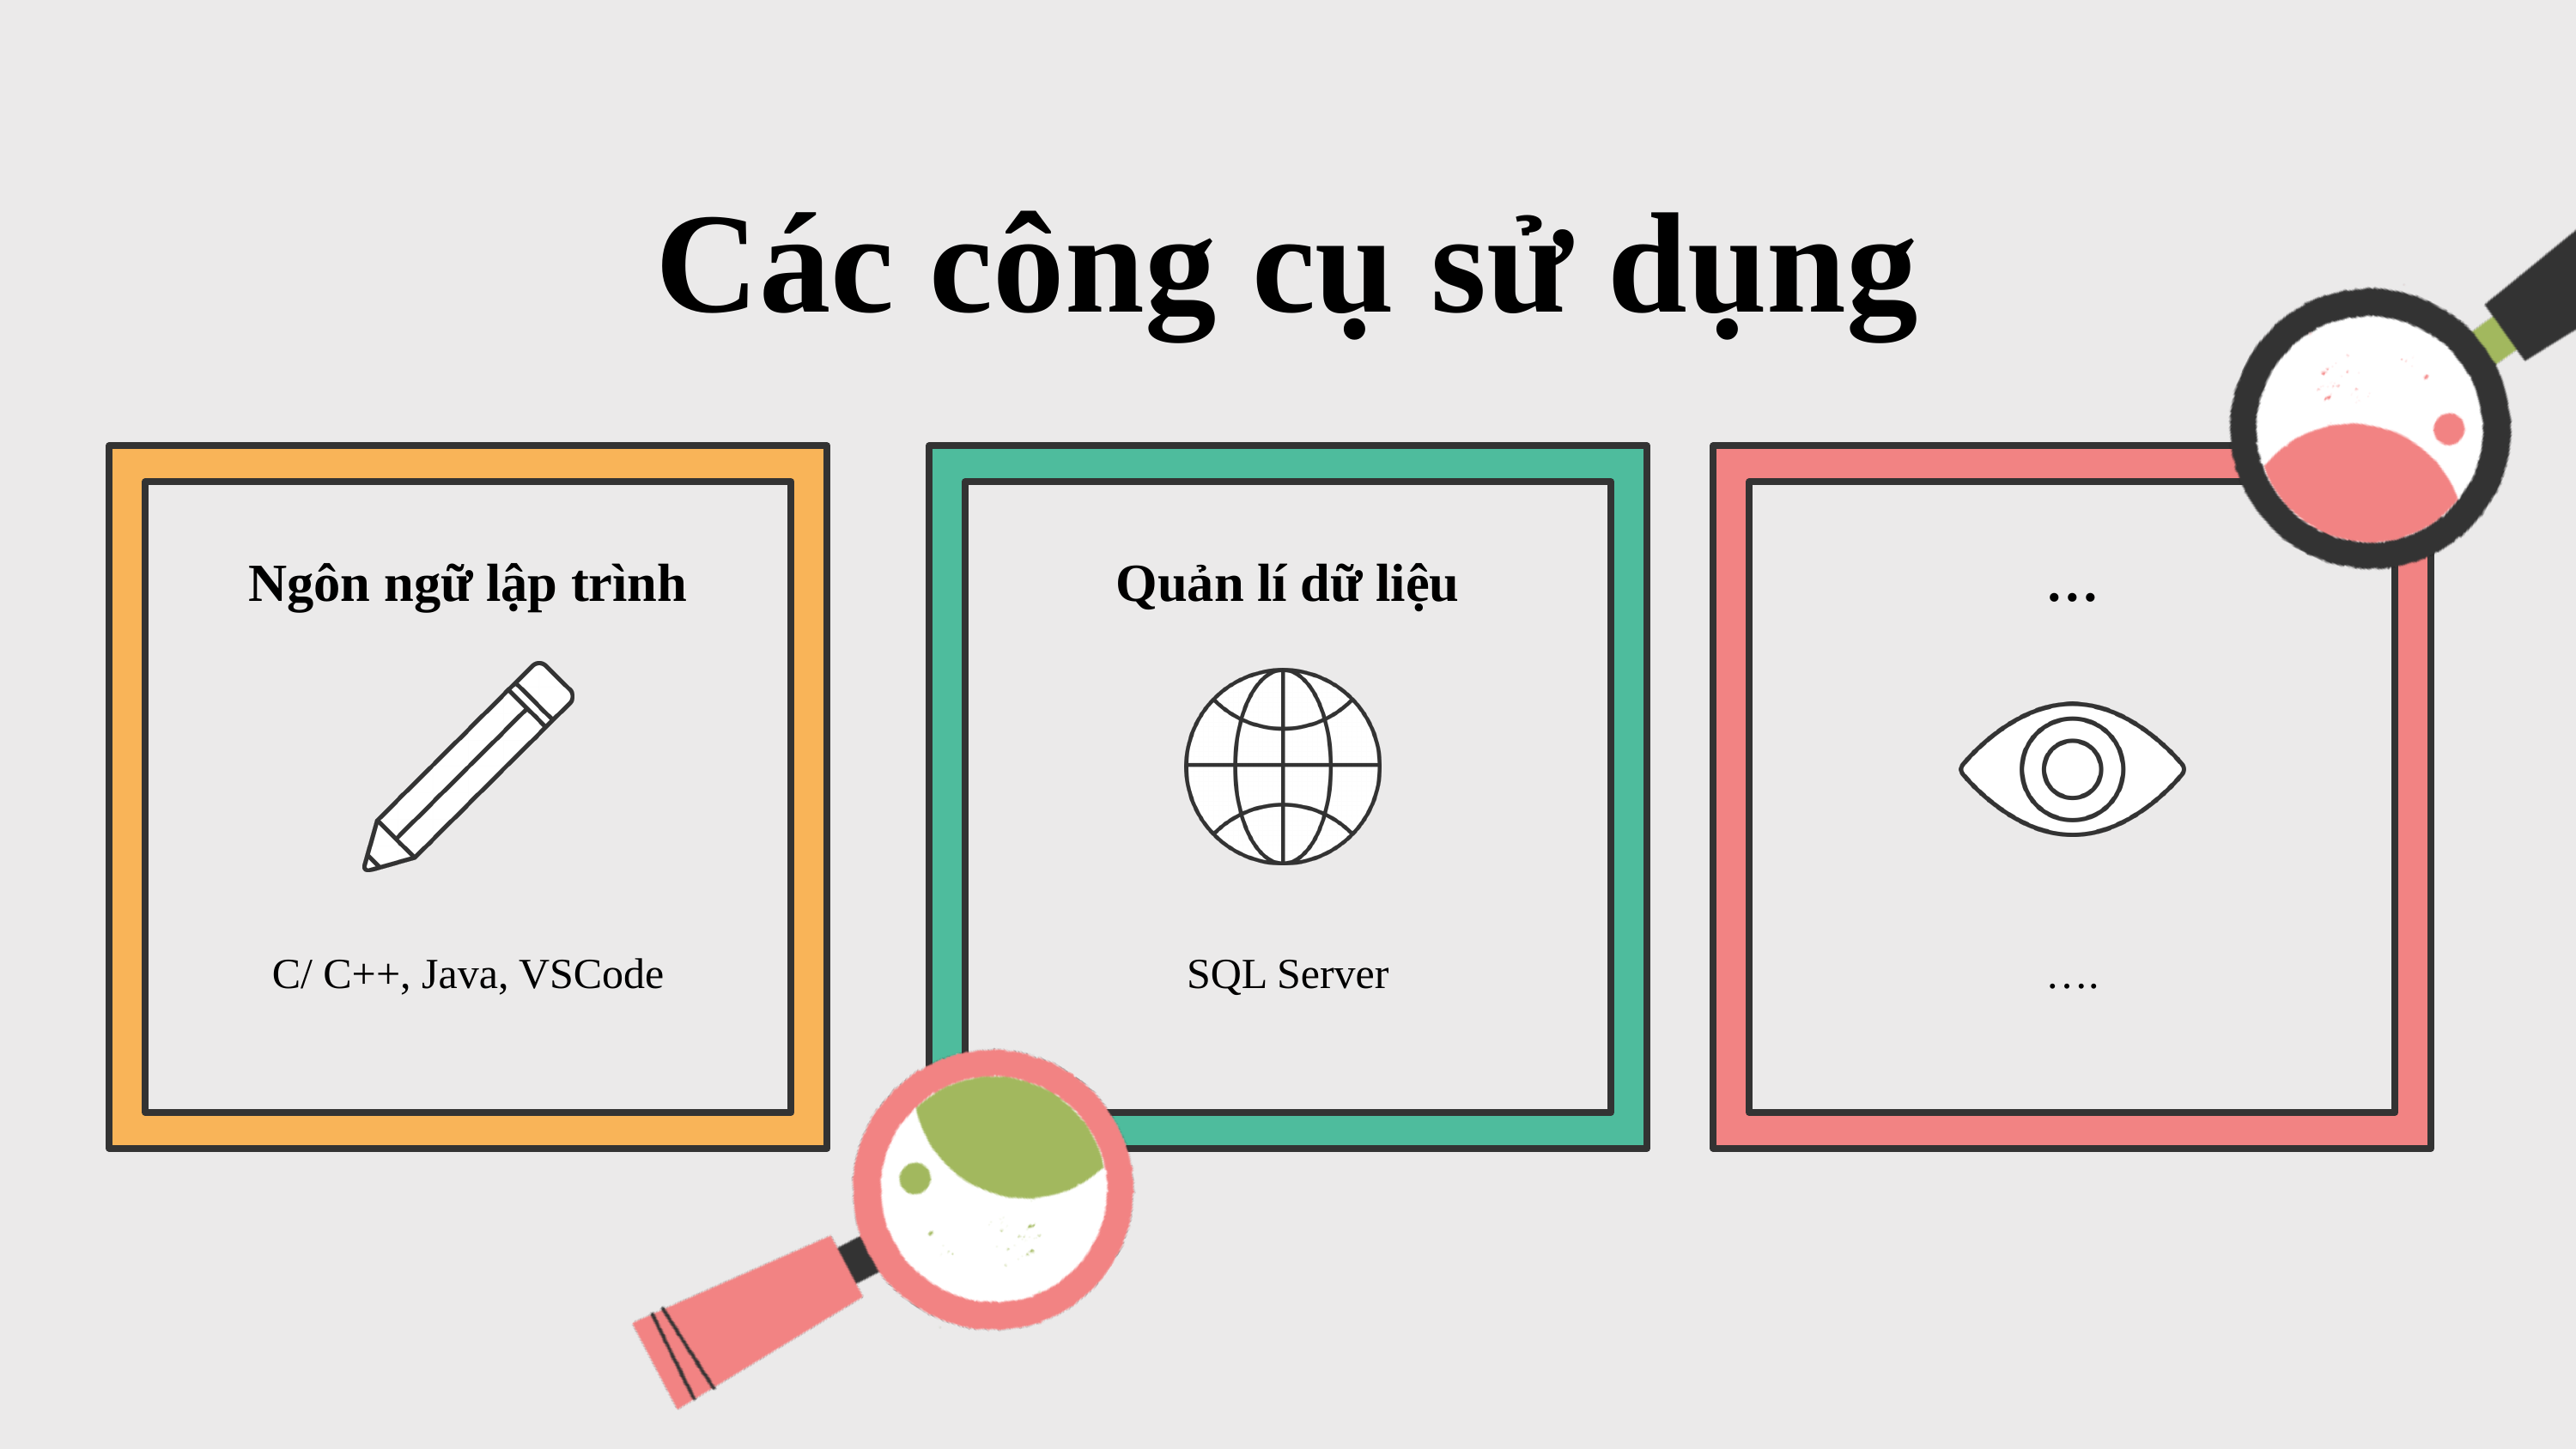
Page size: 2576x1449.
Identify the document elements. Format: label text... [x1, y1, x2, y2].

picture [2220, 45, 2576, 653]
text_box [1713, 418, 2432, 1149]
picture [362, 660, 574, 872]
picture [1958, 701, 2186, 837]
text_box Các công cụ sử dụng [357, 149, 2219, 341]
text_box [928, 418, 1648, 1149]
picture [607, 949, 1188, 1449]
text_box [109, 418, 828, 1149]
picture [1184, 667, 1382, 865]
